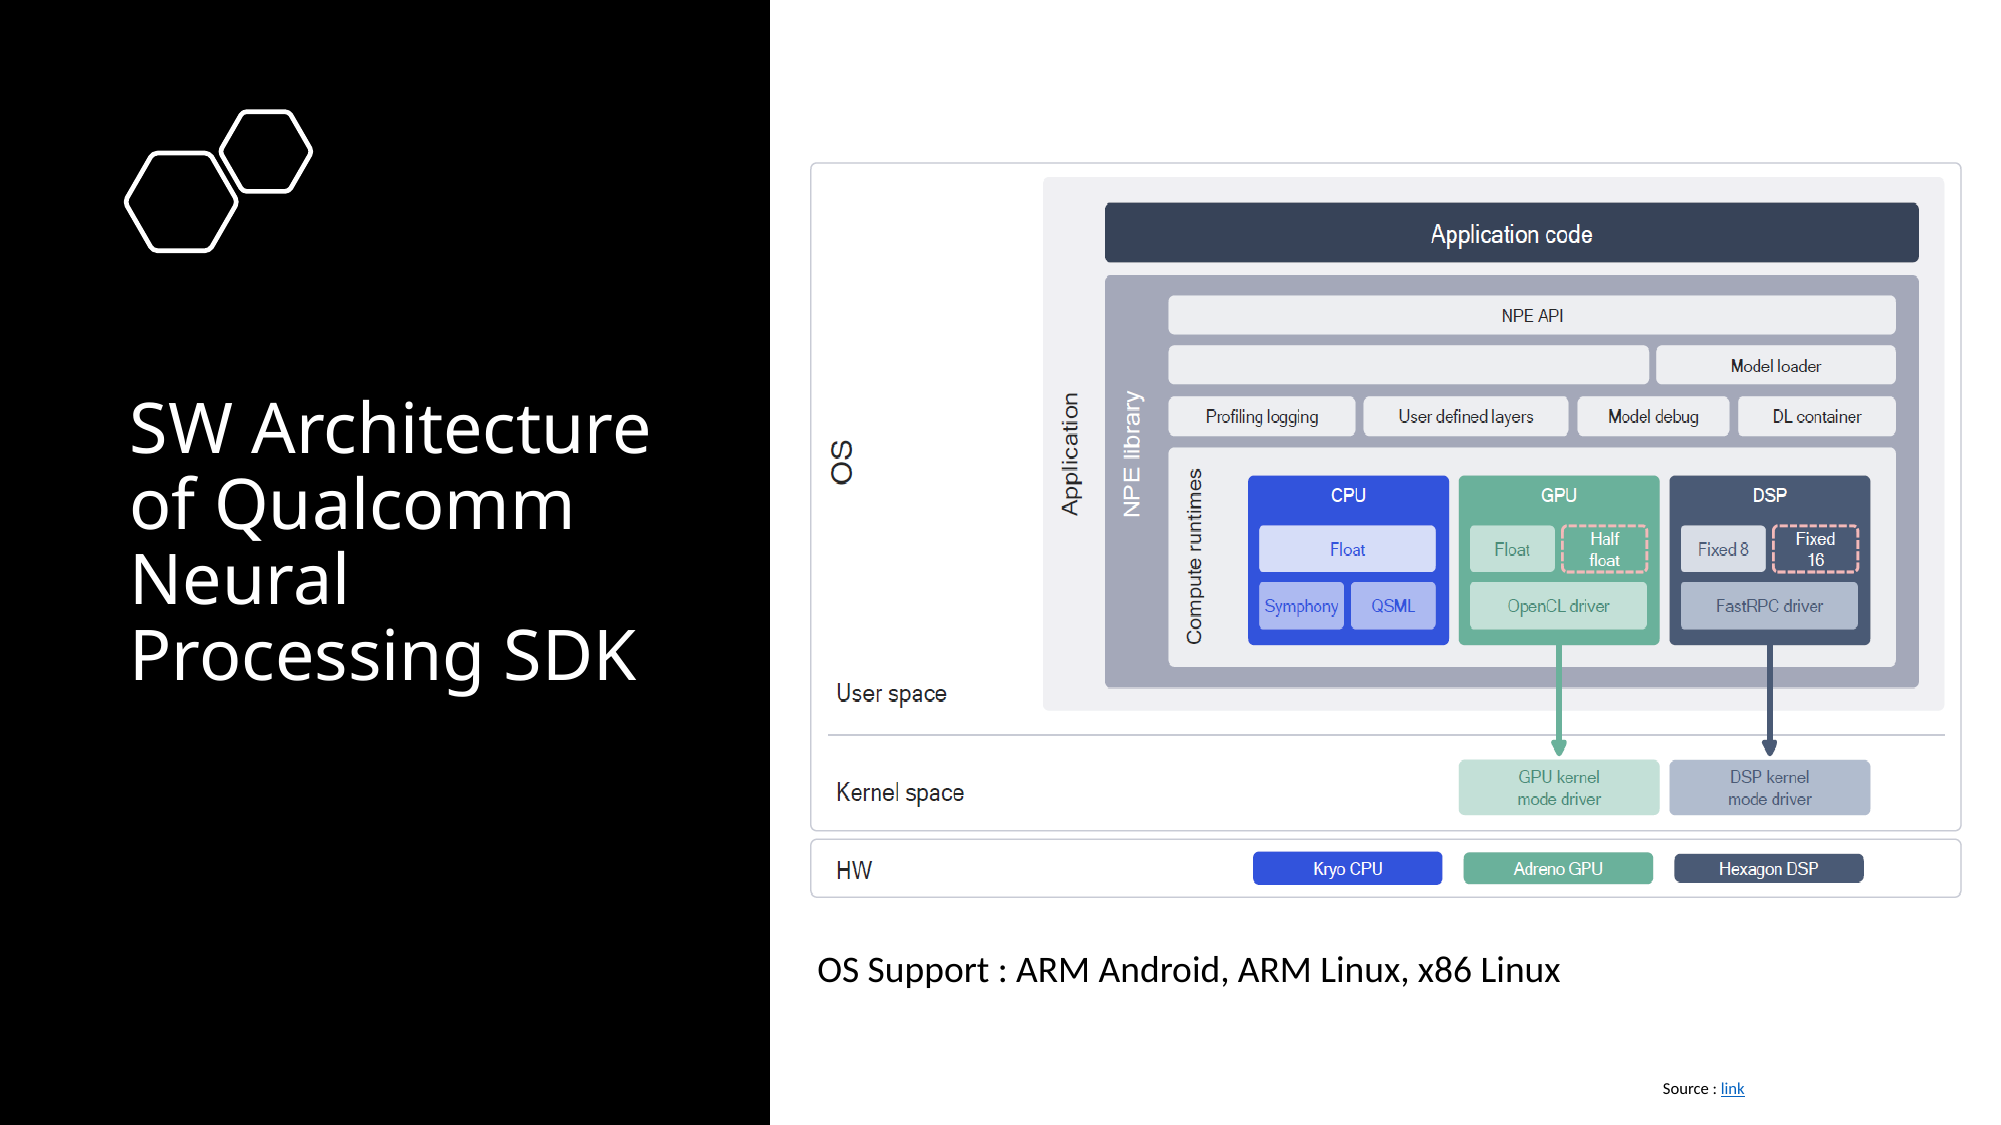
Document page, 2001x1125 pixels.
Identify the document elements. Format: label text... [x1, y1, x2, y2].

title SW Architecture of Qualcomm Neural Processing SDK [114, 266, 698, 703]
text_box OS Support : ARM Android, ARM Linux, x86 Linux [802, 937, 1600, 998]
picture [802, 156, 1968, 907]
slide_number 13 [1412, 1042, 1863, 1103]
text_box [771, 0, 2000, 1125]
text_box [0, 0, 771, 1125]
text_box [125, 111, 311, 251]
